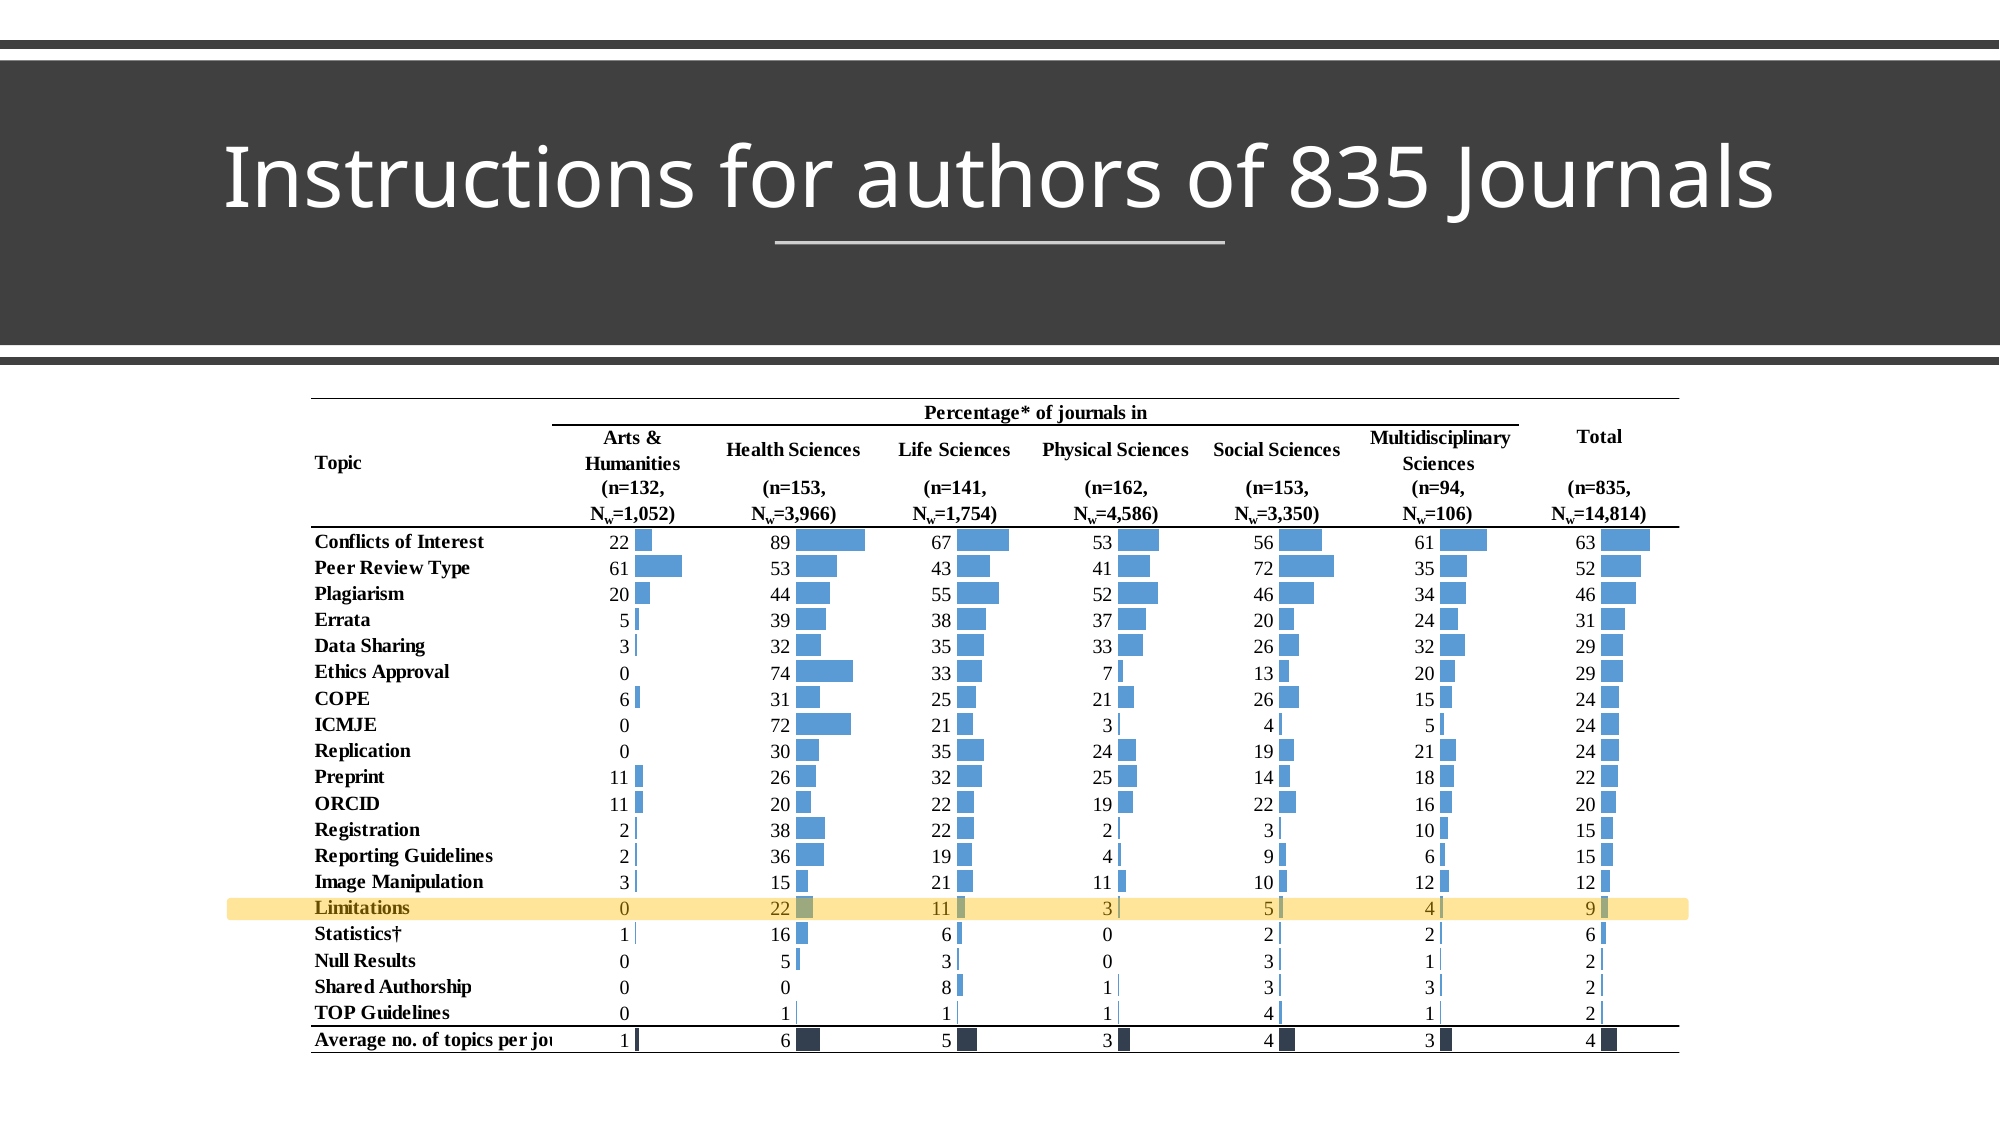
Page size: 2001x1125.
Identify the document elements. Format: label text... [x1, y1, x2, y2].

text_box [0, 59, 2000, 346]
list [310, 398, 1681, 1054]
text_box [225, 896, 310, 922]
title Instructions for authors of 835 Journals [86, 80, 1914, 233]
text_box [1681, 896, 1690, 922]
